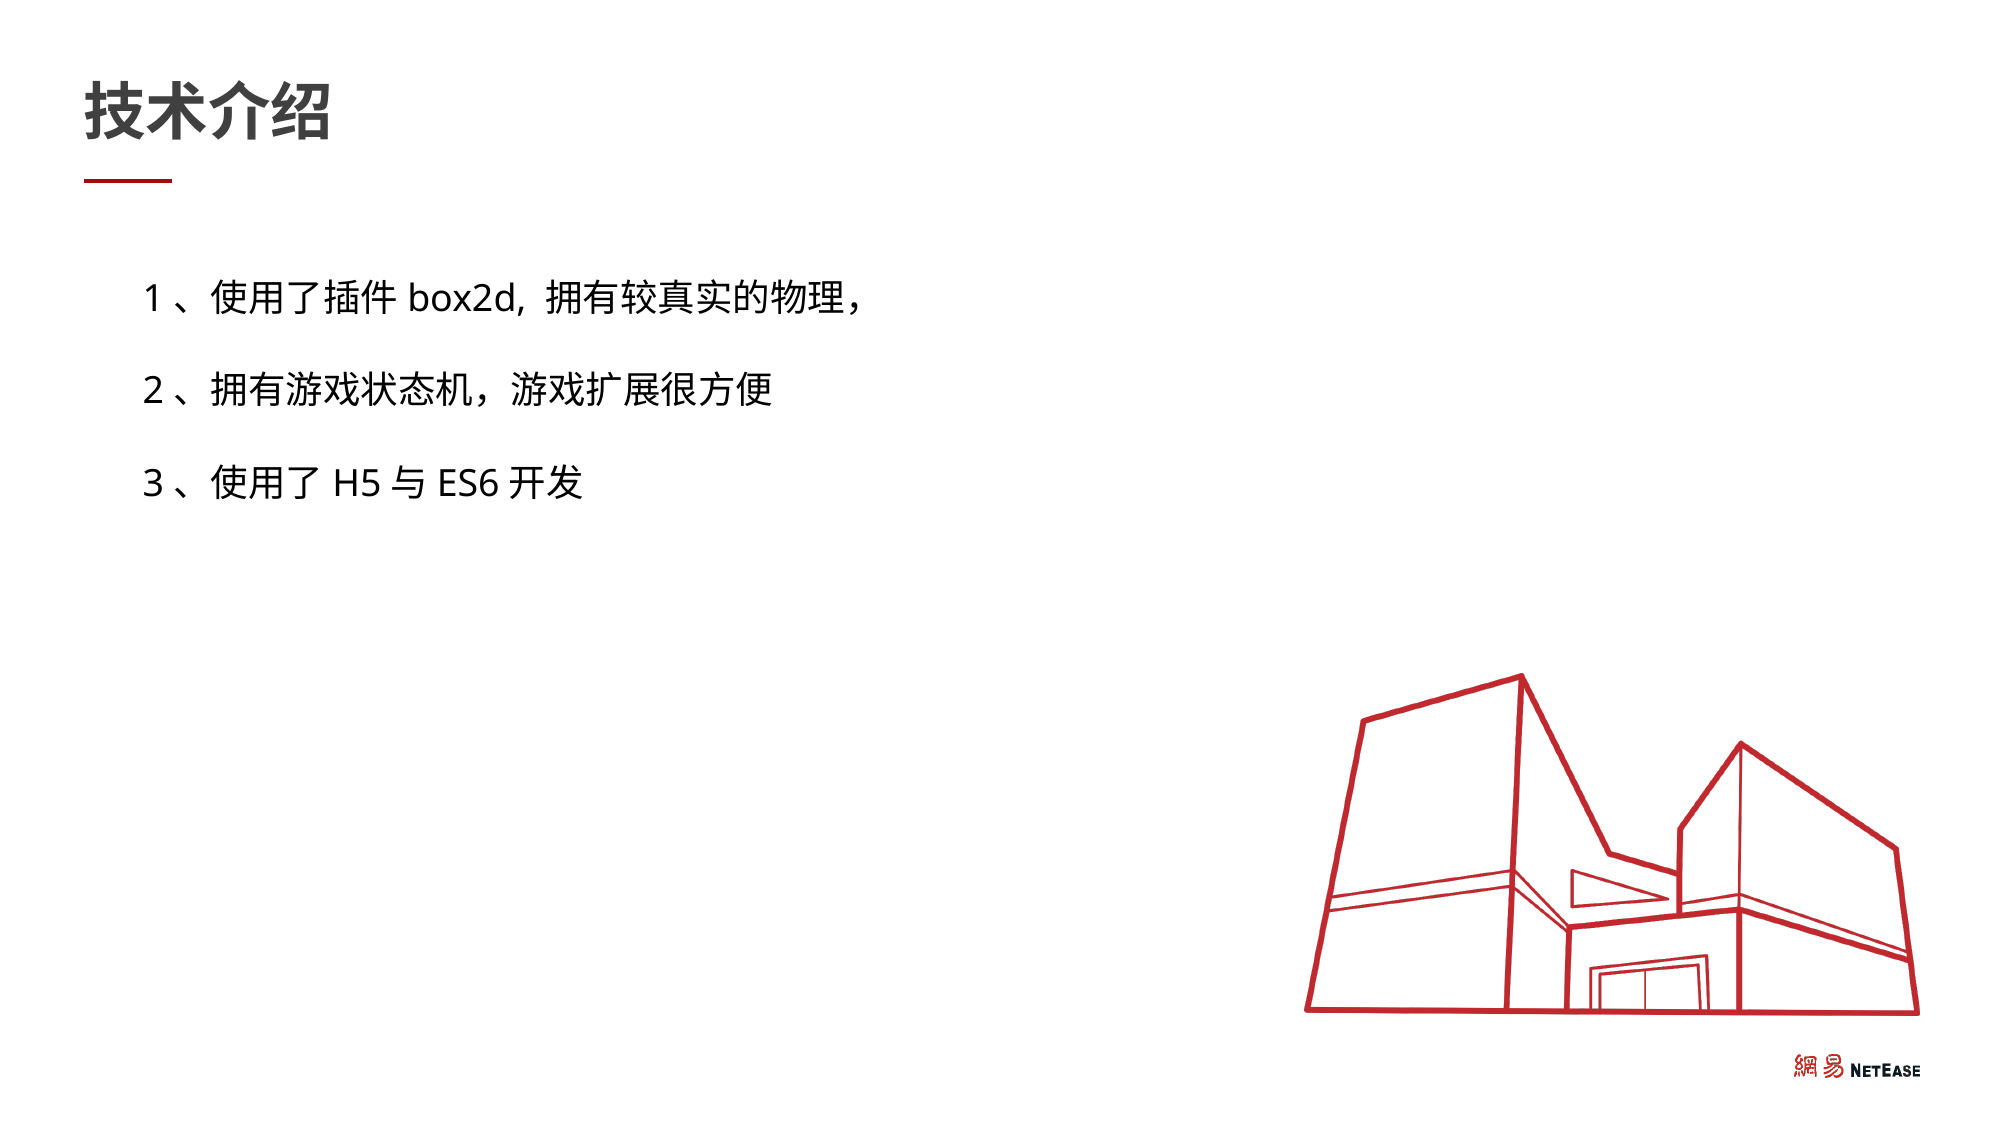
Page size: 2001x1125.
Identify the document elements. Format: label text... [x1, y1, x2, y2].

text_box 技术介绍 [68, 64, 794, 155]
picture [1303, 673, 1920, 1016]
text_box 1、使用了插件box2d, 拥有较真实的物理， 2、拥有游戏状态机，游戏扩展很方便 3、使用了H5与ES6开发 [128, 243, 1824, 512]
picture [1794, 1054, 1920, 1078]
